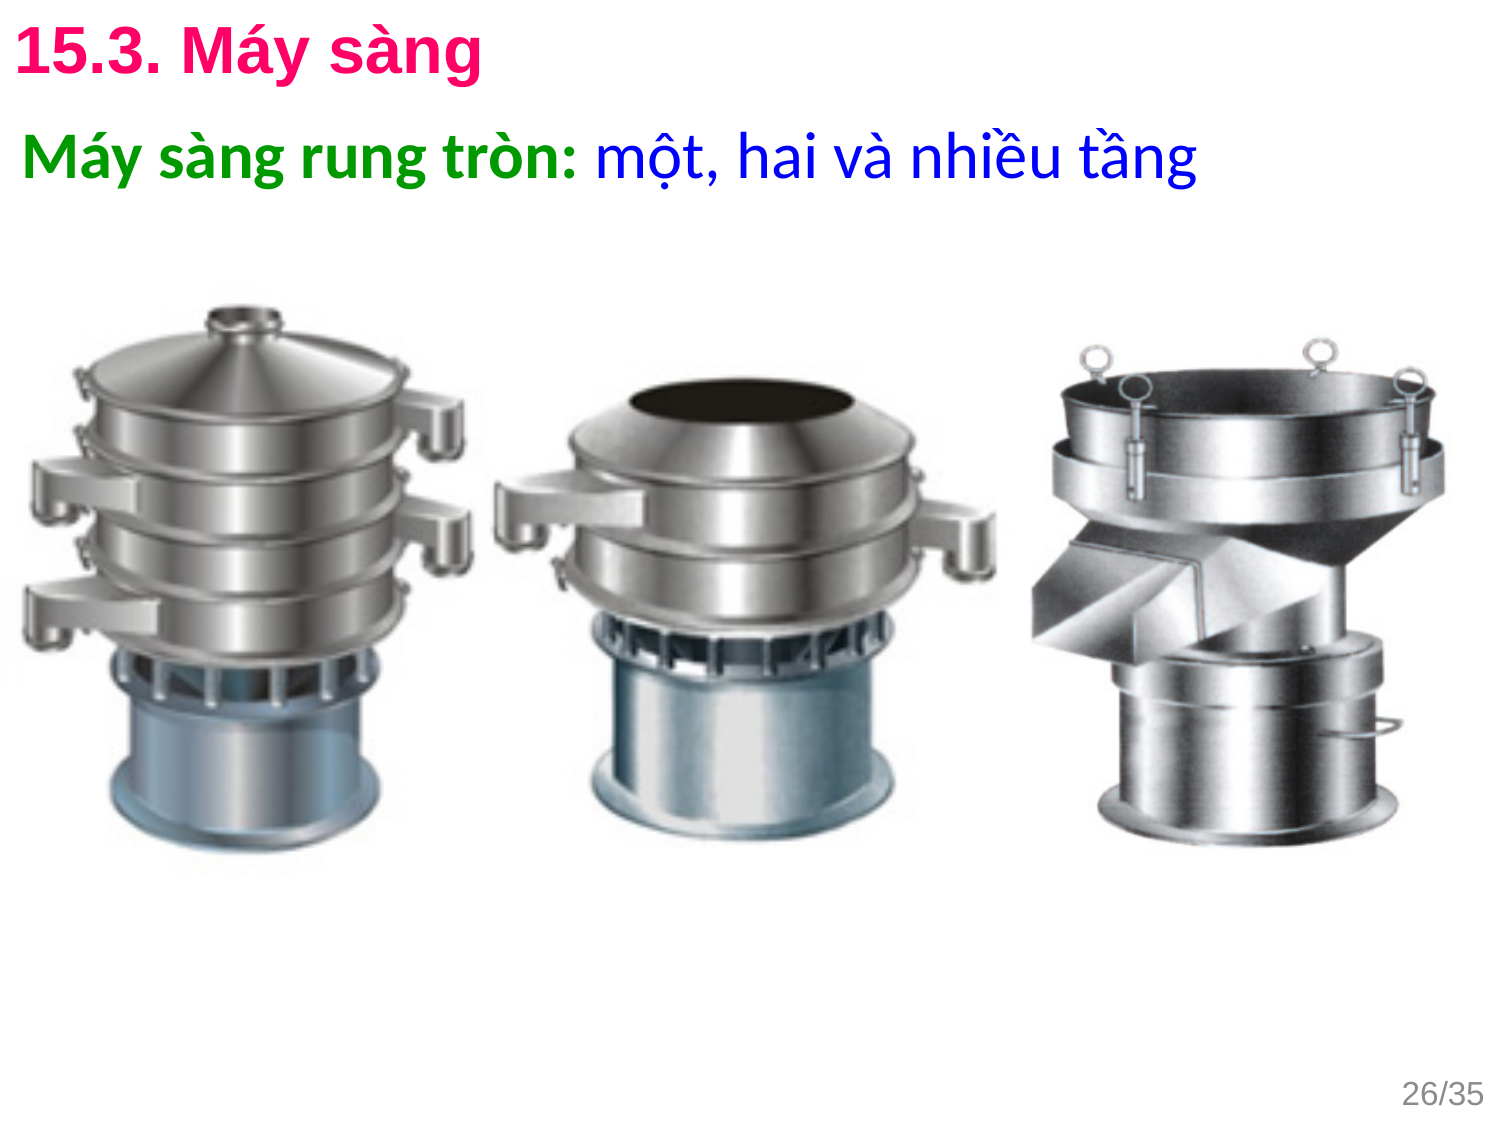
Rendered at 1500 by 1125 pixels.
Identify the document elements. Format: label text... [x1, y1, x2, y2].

text_box Máy sàng rung tròn: một, hai và nhiều tầng [7, 103, 1214, 199]
picture [0, 274, 1011, 876]
picture [1015, 330, 1463, 876]
text_box 15.3. Máy sàng [0, 0, 1500, 95]
slide_number 26/35 [1149, 1062, 1500, 1123]
